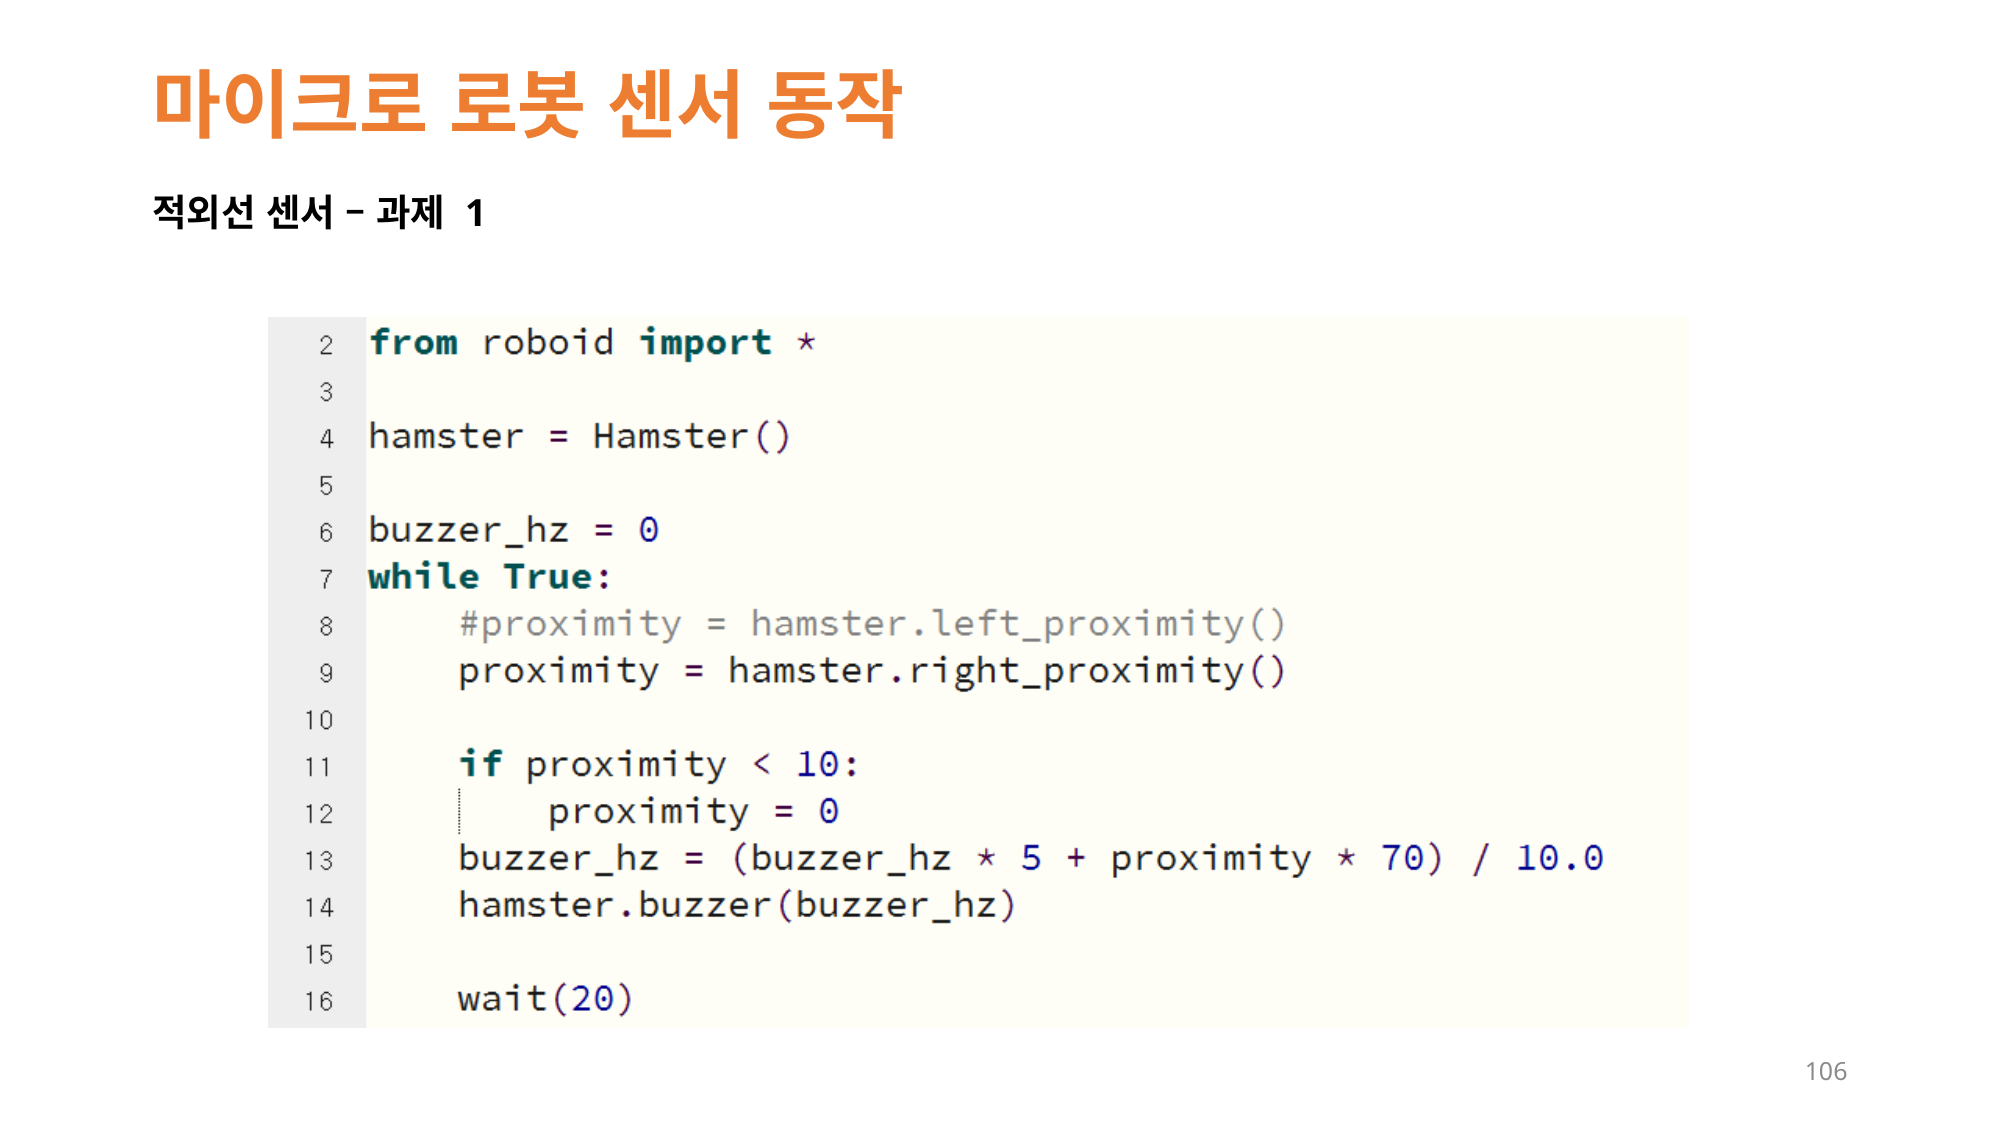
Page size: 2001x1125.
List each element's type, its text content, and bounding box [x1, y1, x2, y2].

slide_number 106 [1412, 1042, 1863, 1103]
picture [268, 317, 1689, 1029]
title 마이크로 로봇 센서 동작 [137, 59, 1863, 161]
list 적외선 센서 – 과제 1 [137, 181, 1863, 1014]
